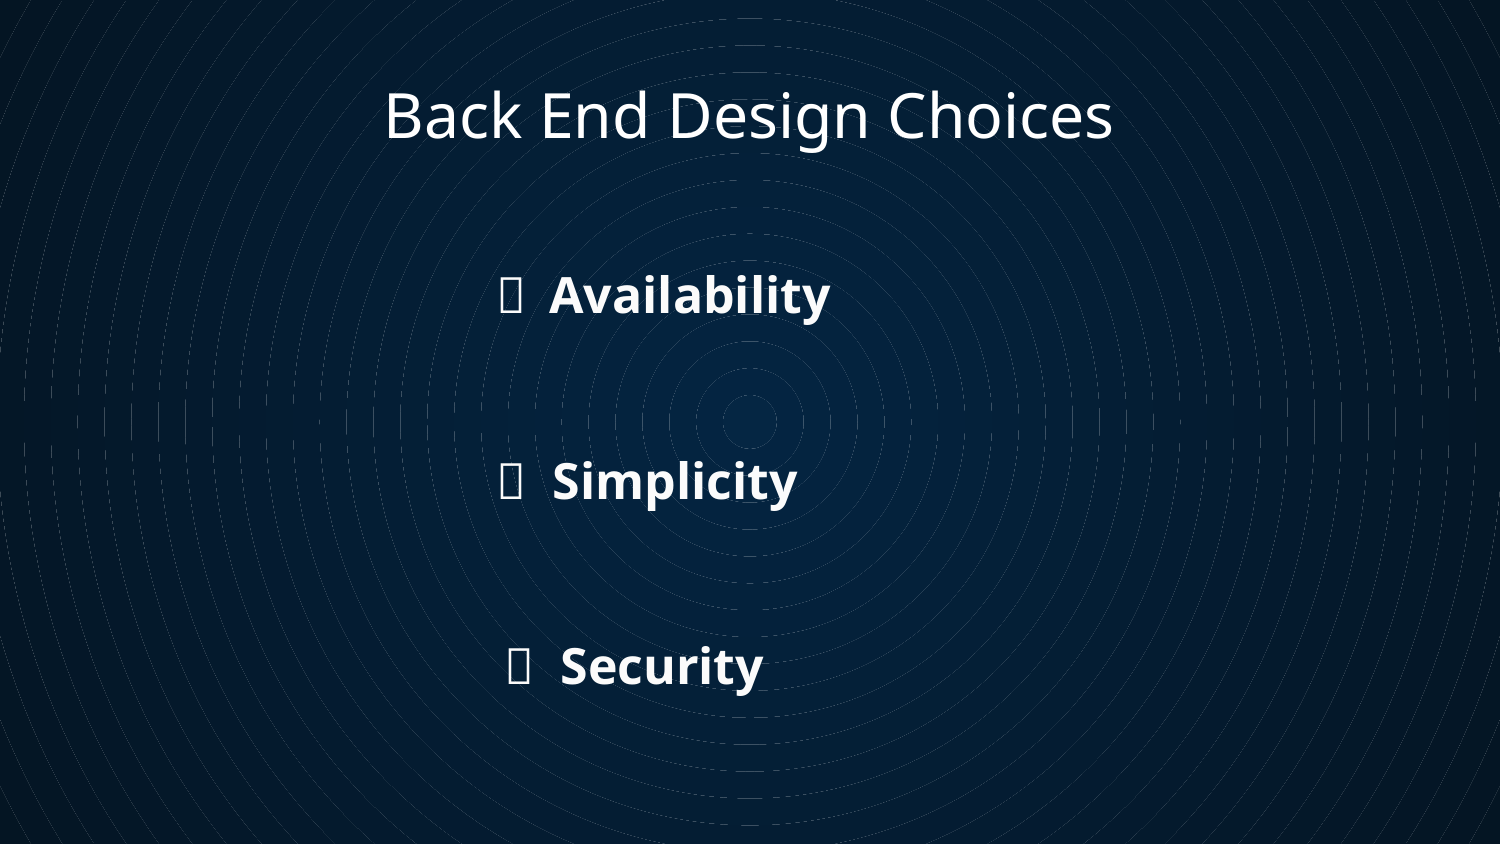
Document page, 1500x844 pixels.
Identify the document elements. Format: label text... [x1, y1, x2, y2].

title Back End Design Choices [51, 66, 1449, 167]
text_box ✅ Simplicity [481, 434, 950, 525]
text_box ✅ Availability [481, 248, 950, 339]
text_box ✅ Security [489, 620, 958, 711]
